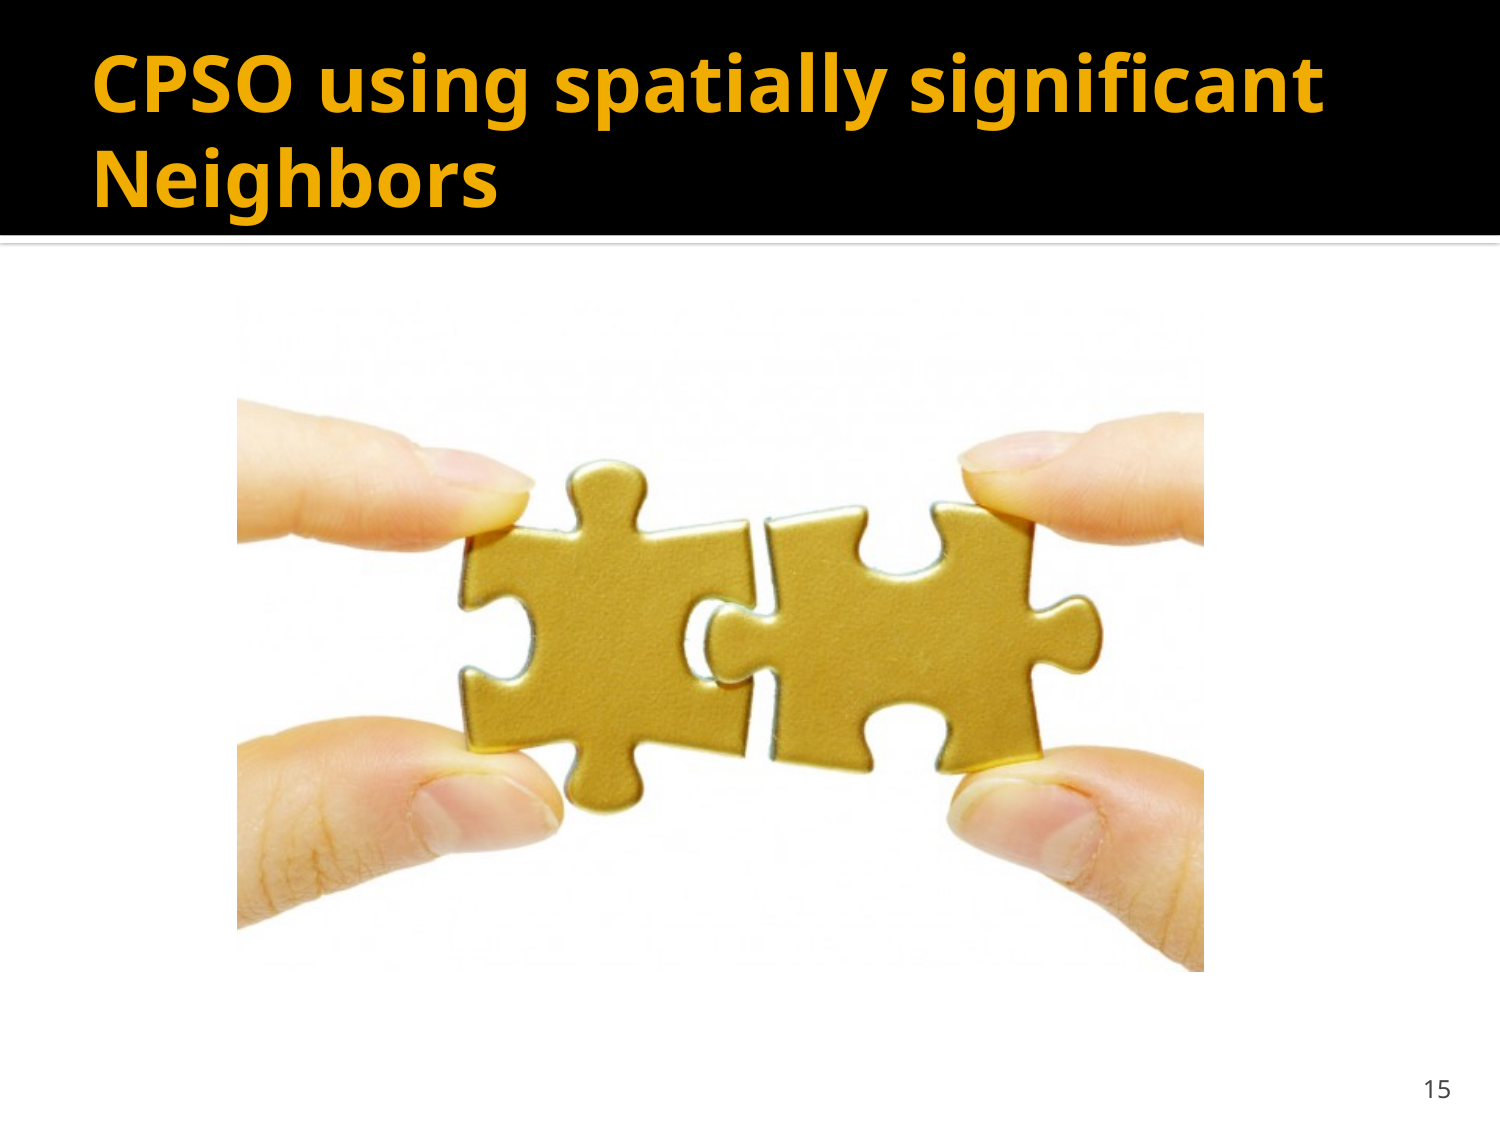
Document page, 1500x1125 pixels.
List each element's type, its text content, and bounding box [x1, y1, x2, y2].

picture [237, 299, 1204, 972]
slide_number 15 [1345, 1062, 1467, 1108]
title CPSO using spatially significant Neighbors [75, 25, 1425, 231]
